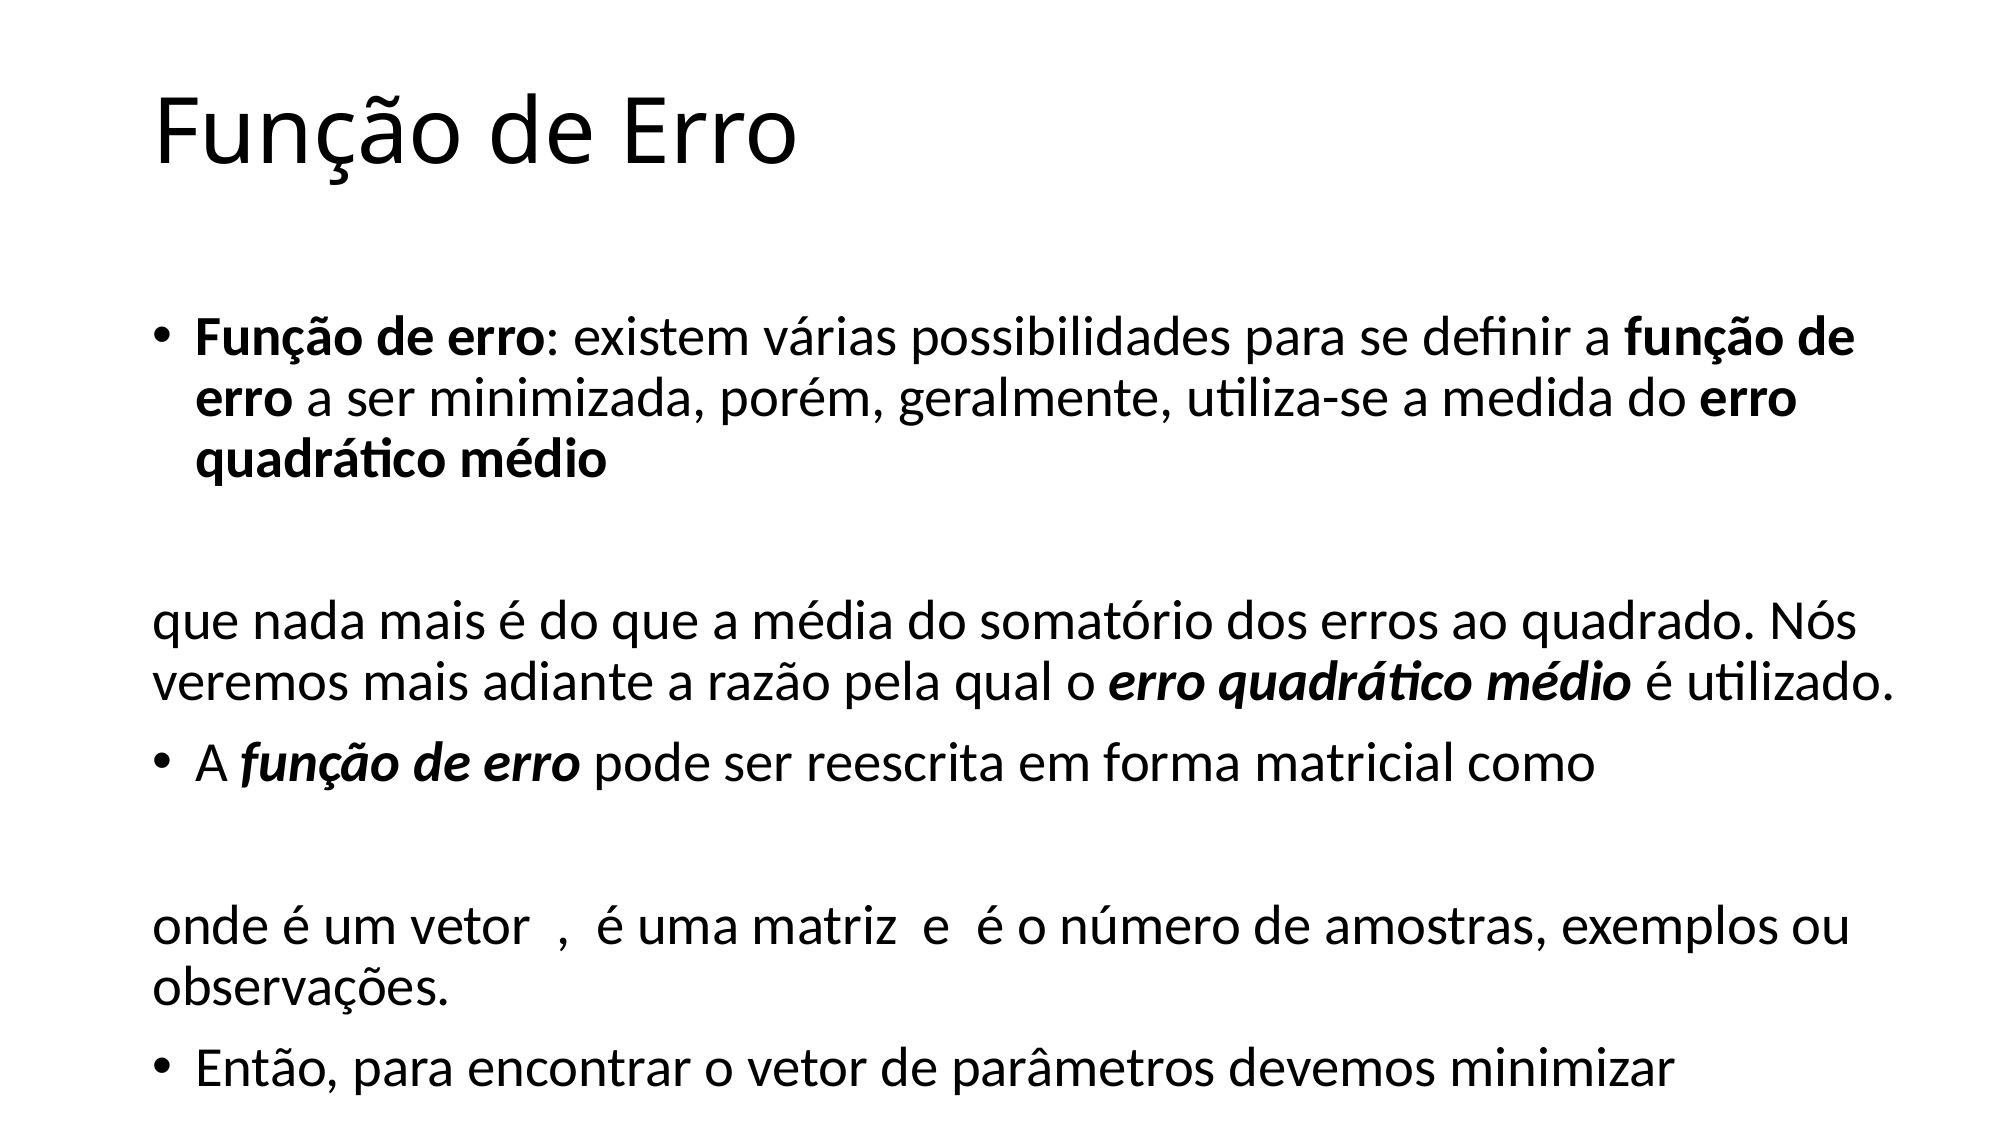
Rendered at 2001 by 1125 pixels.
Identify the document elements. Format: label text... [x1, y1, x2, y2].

title Função de Erro [137, 59, 1863, 209]
